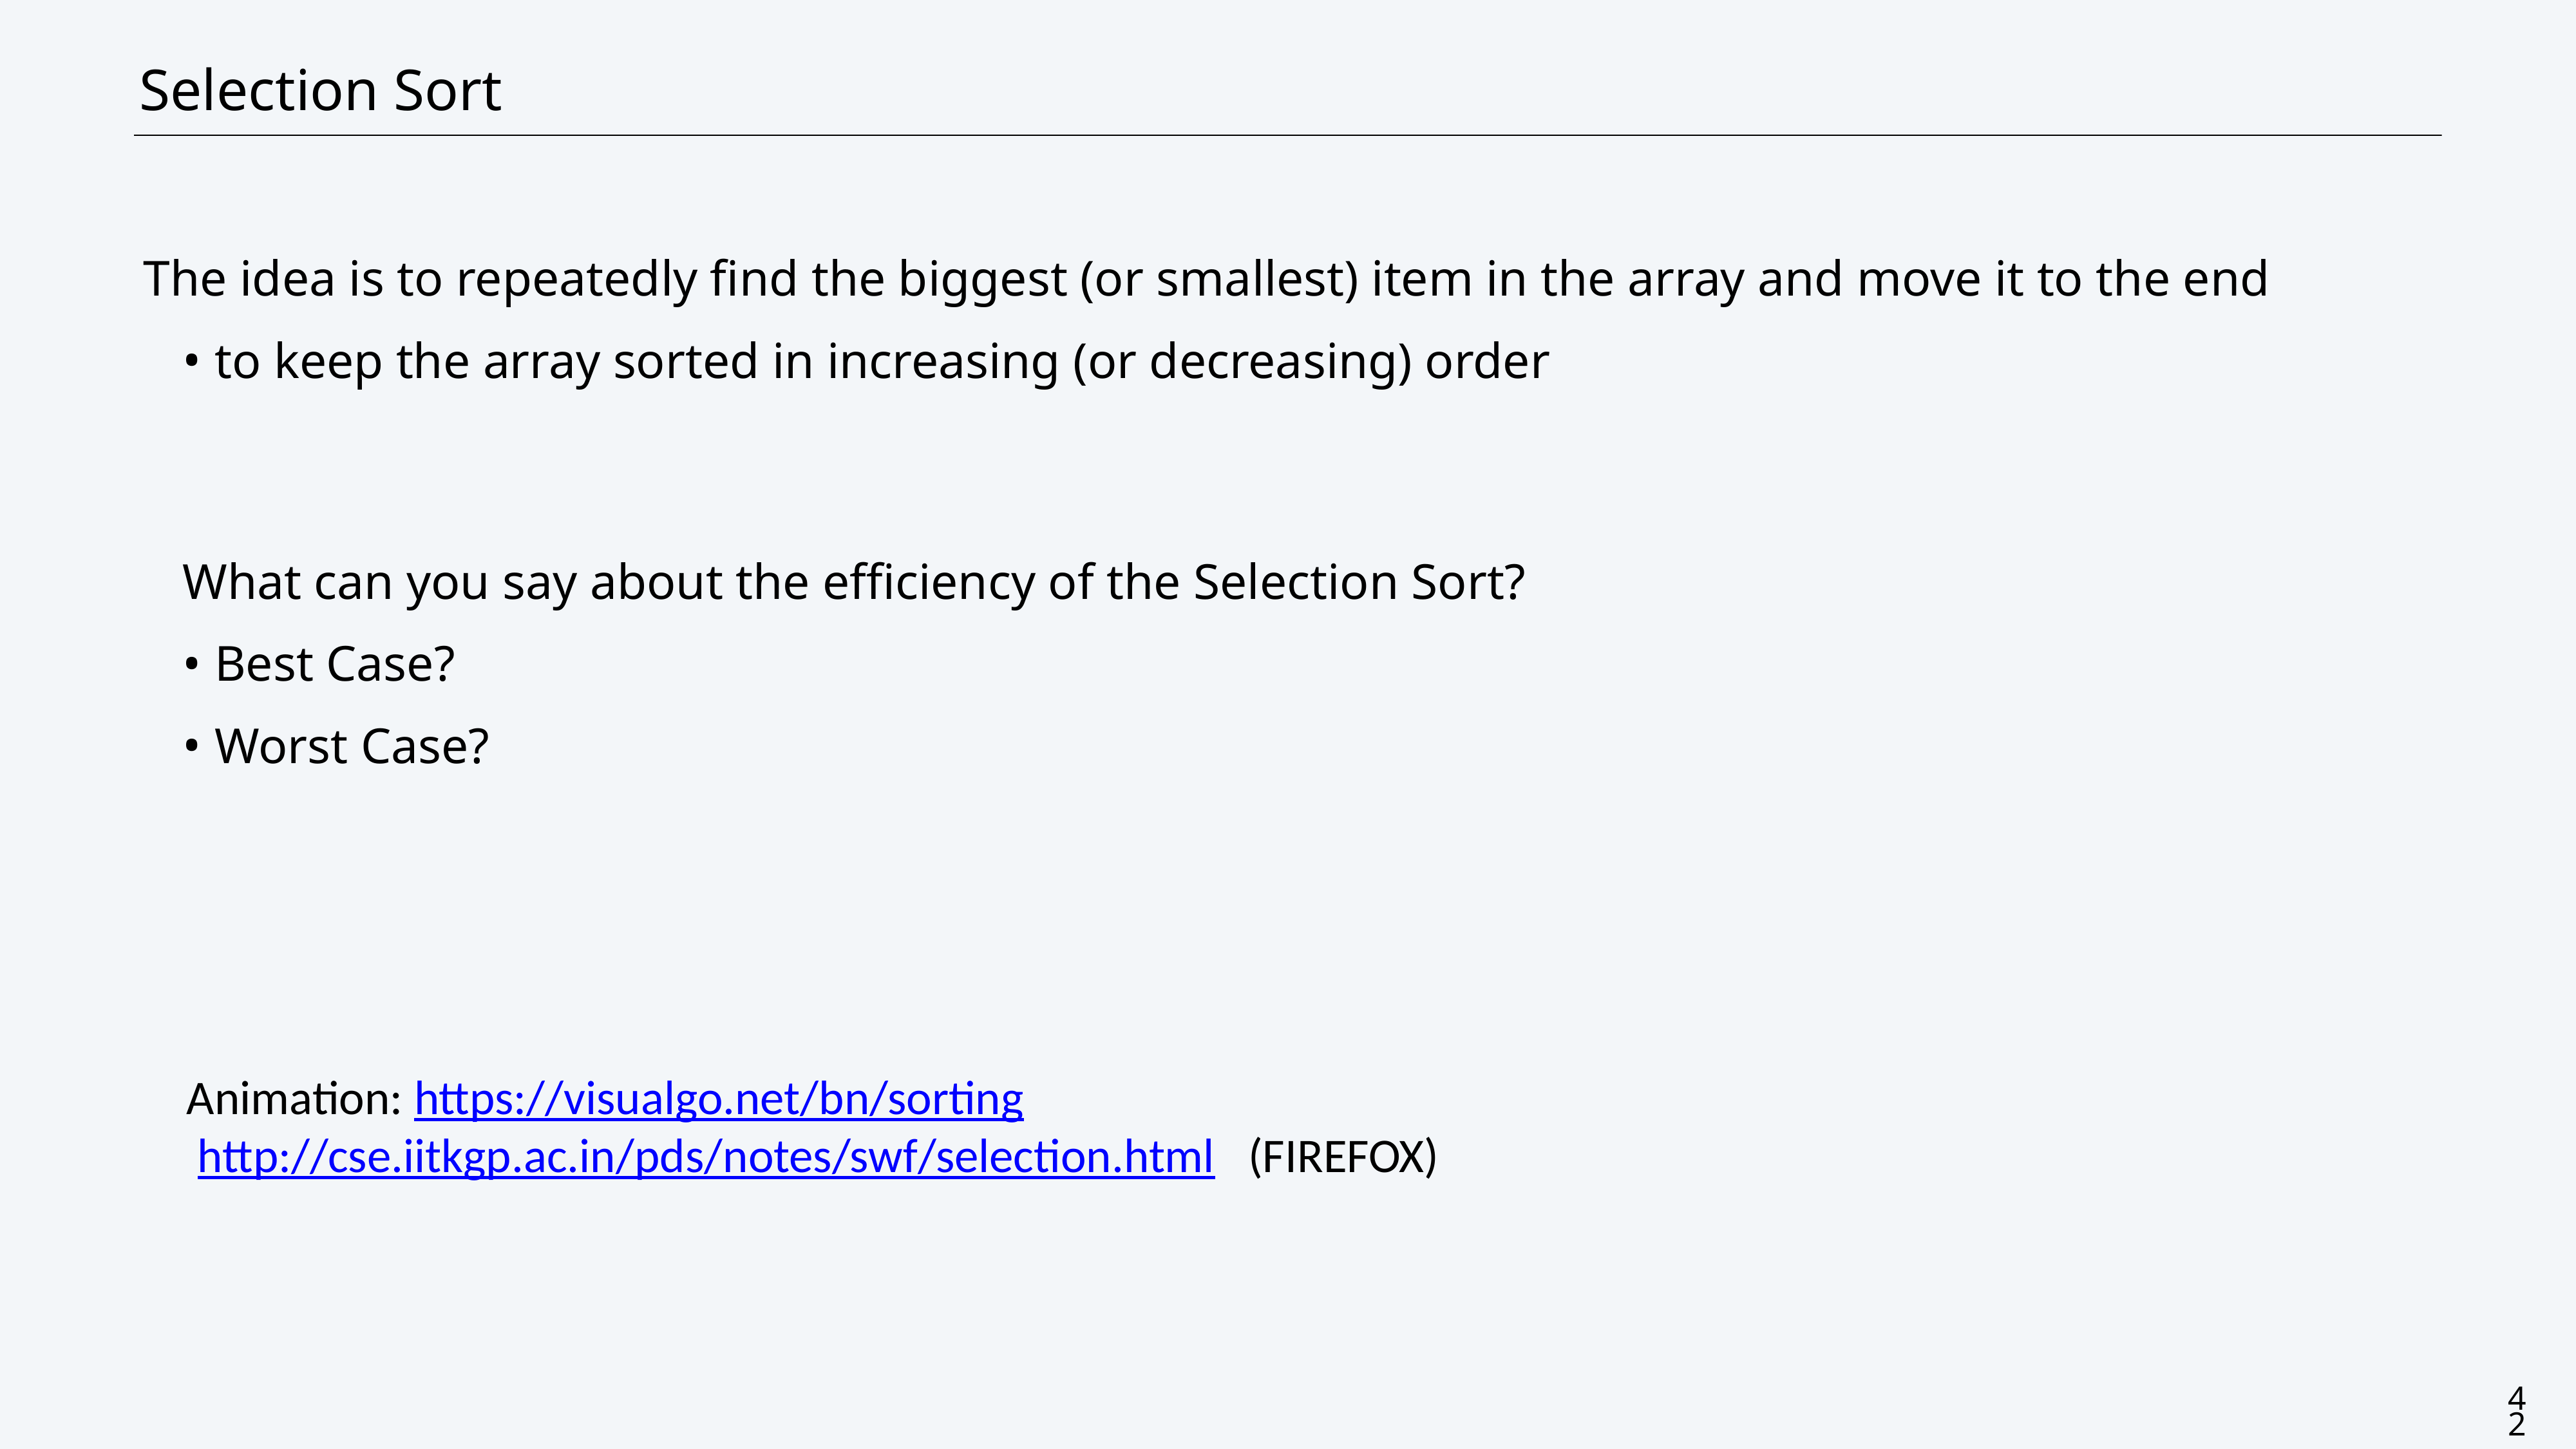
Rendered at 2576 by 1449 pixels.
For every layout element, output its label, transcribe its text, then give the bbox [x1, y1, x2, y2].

list The idea is to repeatedly find the biggest (or smallest) item in the array and move it to the end to keep the array sorted in increasing (or decreasing) order What can you say about the efficiency of the Selection Sort? Best Case? Worst Case? [128, 160, 2439, 1385]
title Selection Sort [133, 39, 2320, 136]
slide_number 42 [2504, 1379, 2546, 1427]
text_box Animation: https://visualgo.net/bn/sorting http://cse.iitkgp.ac.in/pds/notes/swf/selection.html (FIREFOX) [177, 1061, 2125, 1245]
